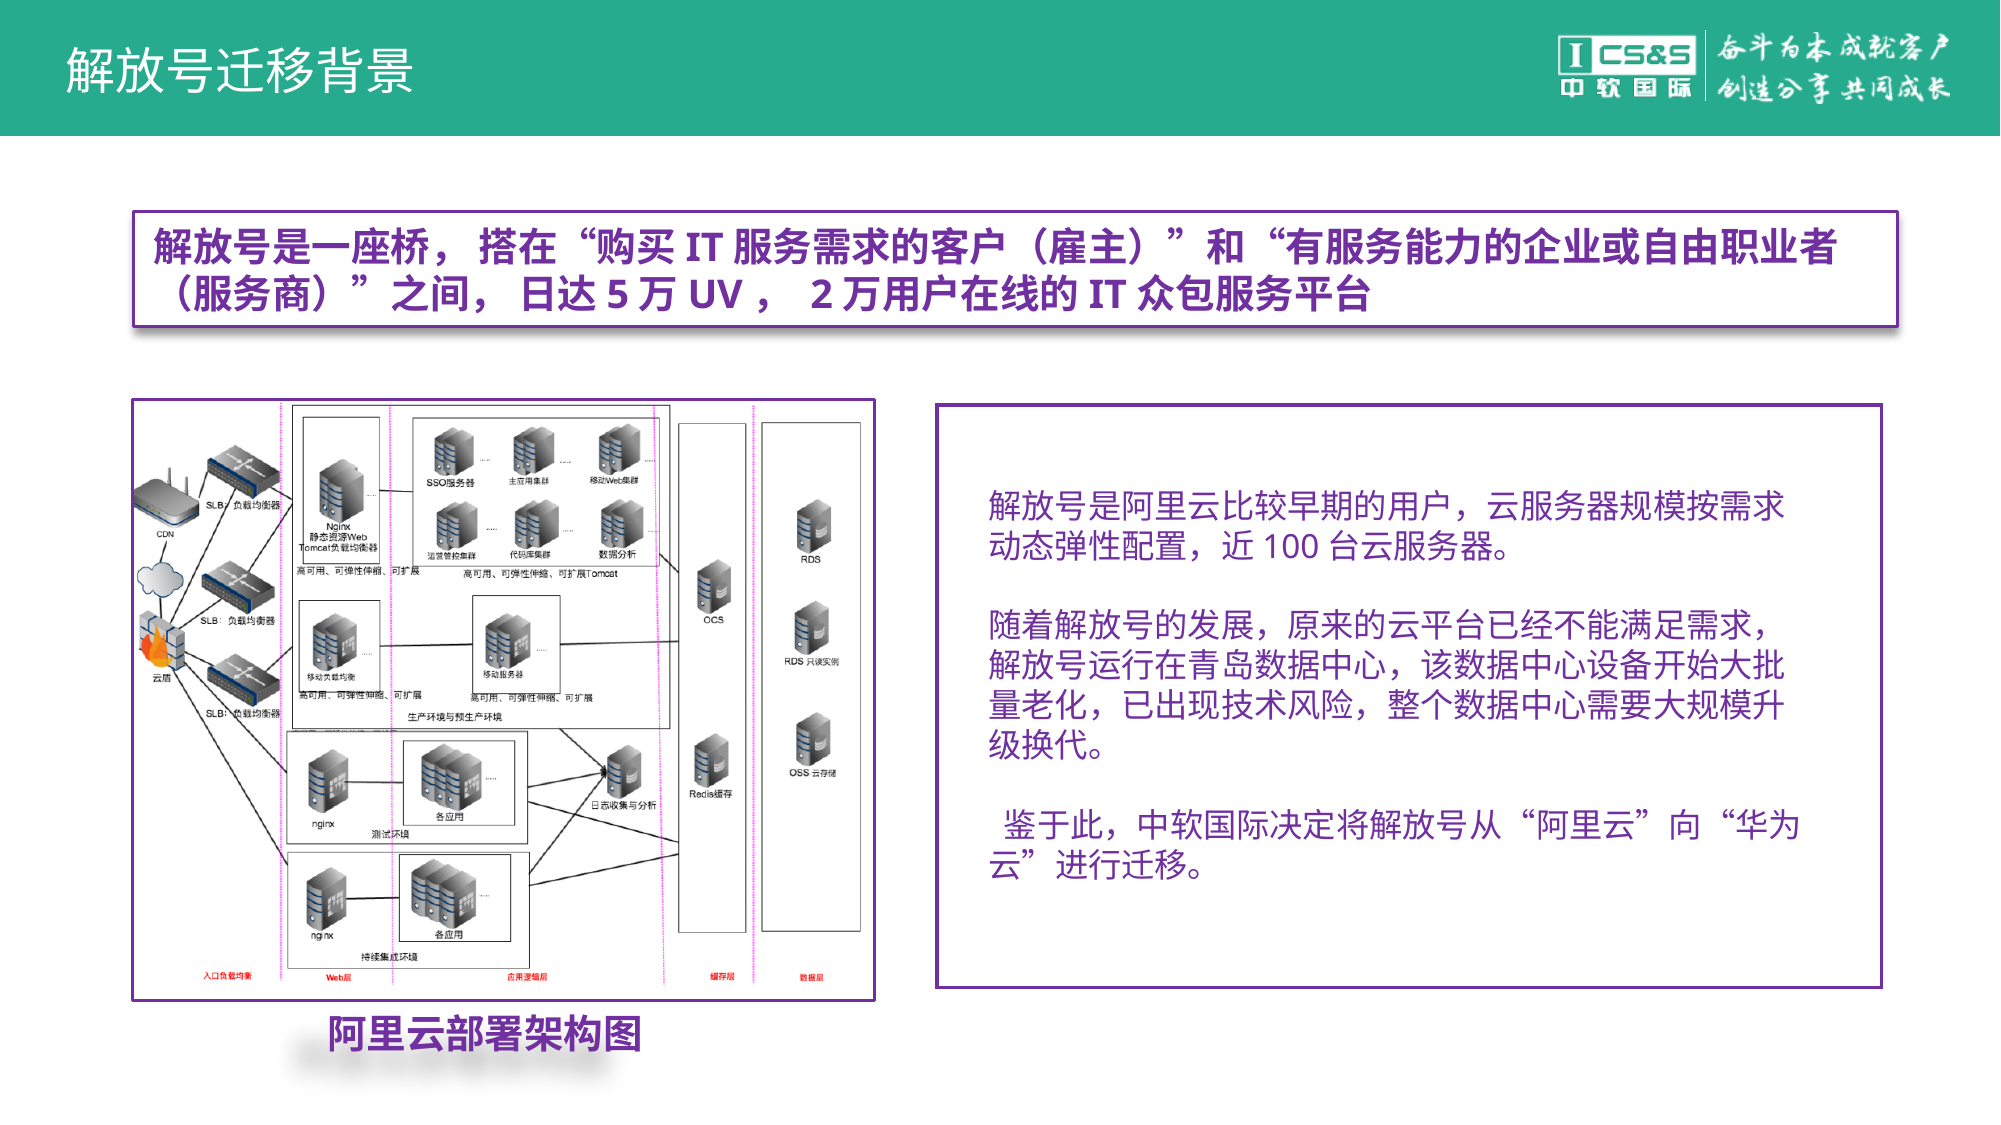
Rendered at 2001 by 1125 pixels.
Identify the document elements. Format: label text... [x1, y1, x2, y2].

text_box 解放号是阿里云比较早期的用户，云服务器规模按需求动态弹性配置，近100台云服务器。 随着解放号的发展，原来的云平台已经不能满足需求，解放号运行在青岛数据中心，该数据中心设备开始大批量老化，已出现技术风险，整个数据中心需要大规模升级换代。 鉴于此，中软国际决定将解放号从“阿里云”向“华为云”进行迁移。 [968, 474, 1835, 894]
text_box [936, 404, 1883, 989]
text_box 解放号迁移背景 [50, 32, 1486, 139]
text_box 解放号是一座桥， 搭在“购买IT服务需求的客户（雇主）”和“有服务能力的企业或自由职业者（服务商）”之间， 日达5万UV， 2万用户在线的IT众包服务平台 [133, 211, 1898, 327]
text_box [748, 971, 937, 1038]
text_box [86, 971, 307, 1038]
picture [133, 400, 873, 1000]
text_box 阿里云部署架构图 [307, 1000, 748, 1067]
picture [1557, 32, 1950, 104]
